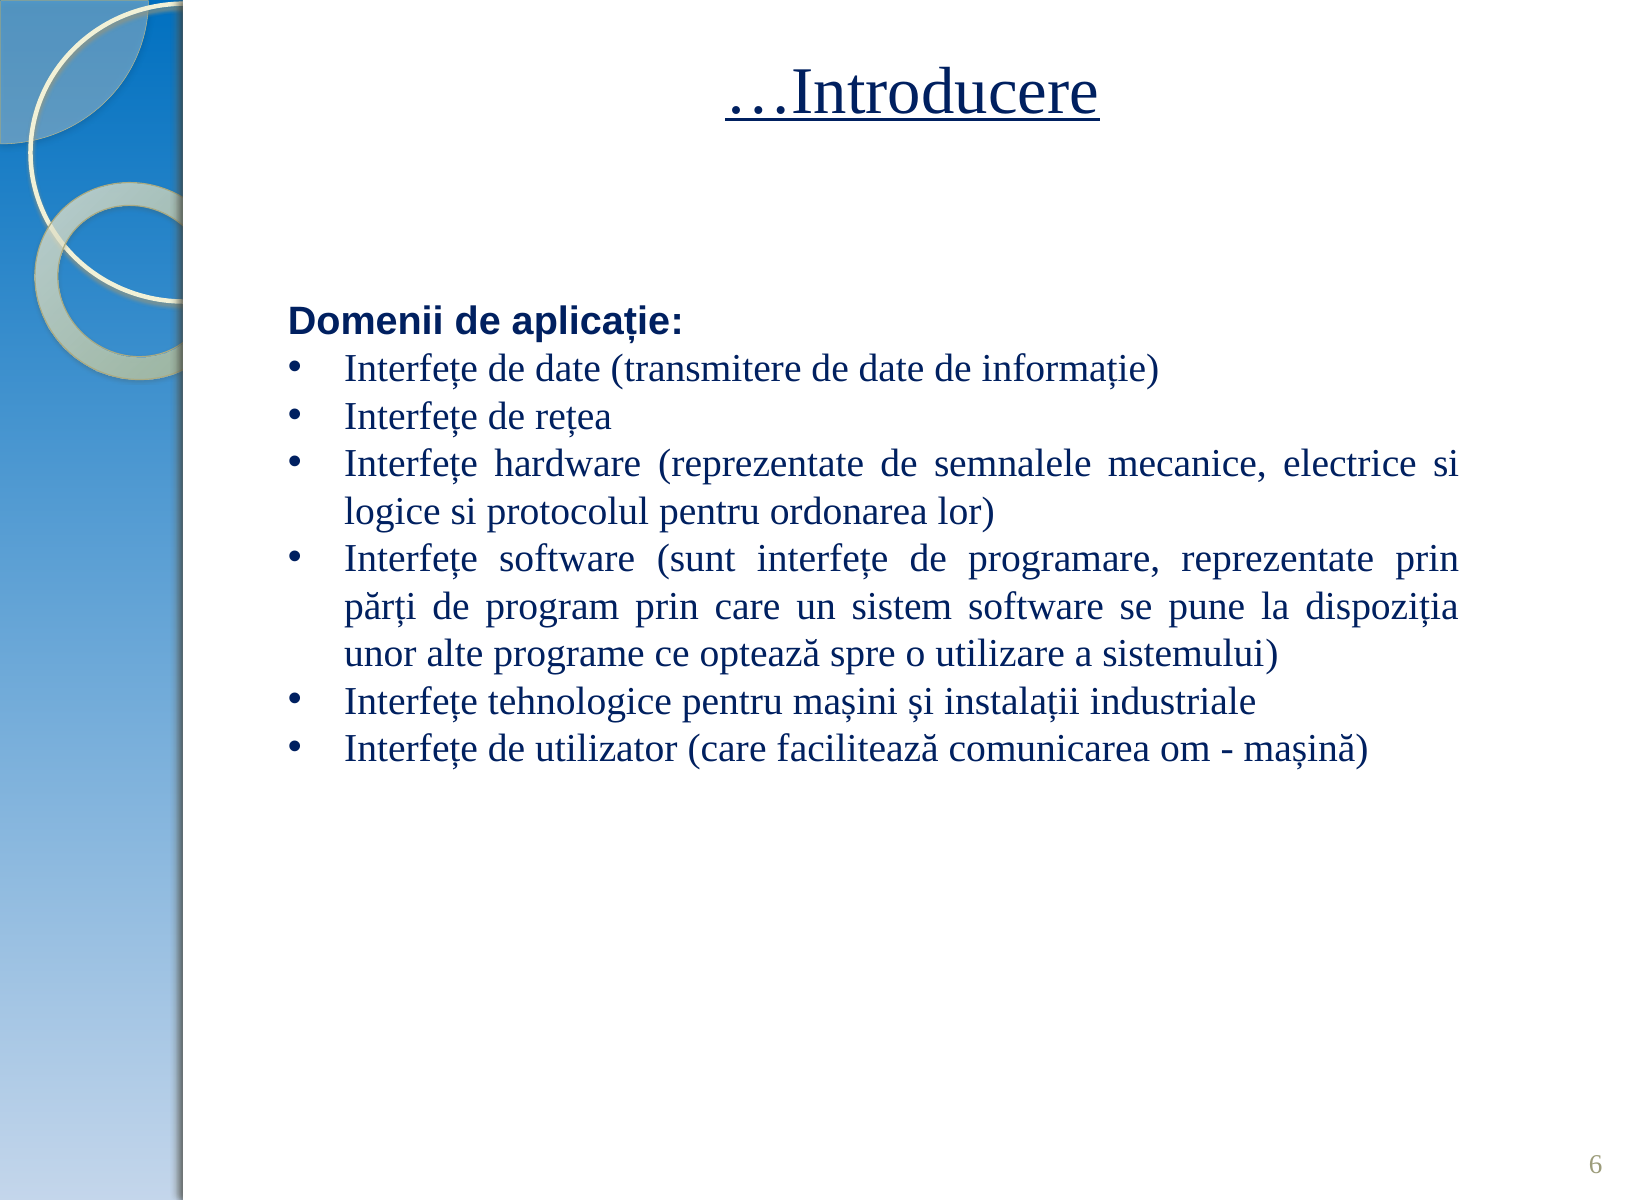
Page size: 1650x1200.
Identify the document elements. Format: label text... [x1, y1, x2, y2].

text_box Domenii de aplicație: Interfețe de date (transmitere de date de informație) Interfețe de rețea Interfețe hardware (reprezentate de semnalele mecanice, electrice si logice si protocolul pentru ordonarea lor) Interfețe software (sunt interfețe de programare, reprezentate prin părți de program prin care un sistem software se pune la dispoziția unor alte programe ce optează spre o utilizare a sistemului) Interfețe tehnologice pentru mașini și instalații industriale Interfețe de utilizator (care facilitează comunicarea om - mașină) [273, 287, 1475, 870]
text_box …Introducere [699, 39, 1125, 135]
slide_number 6 [1554, 1103, 1637, 1187]
